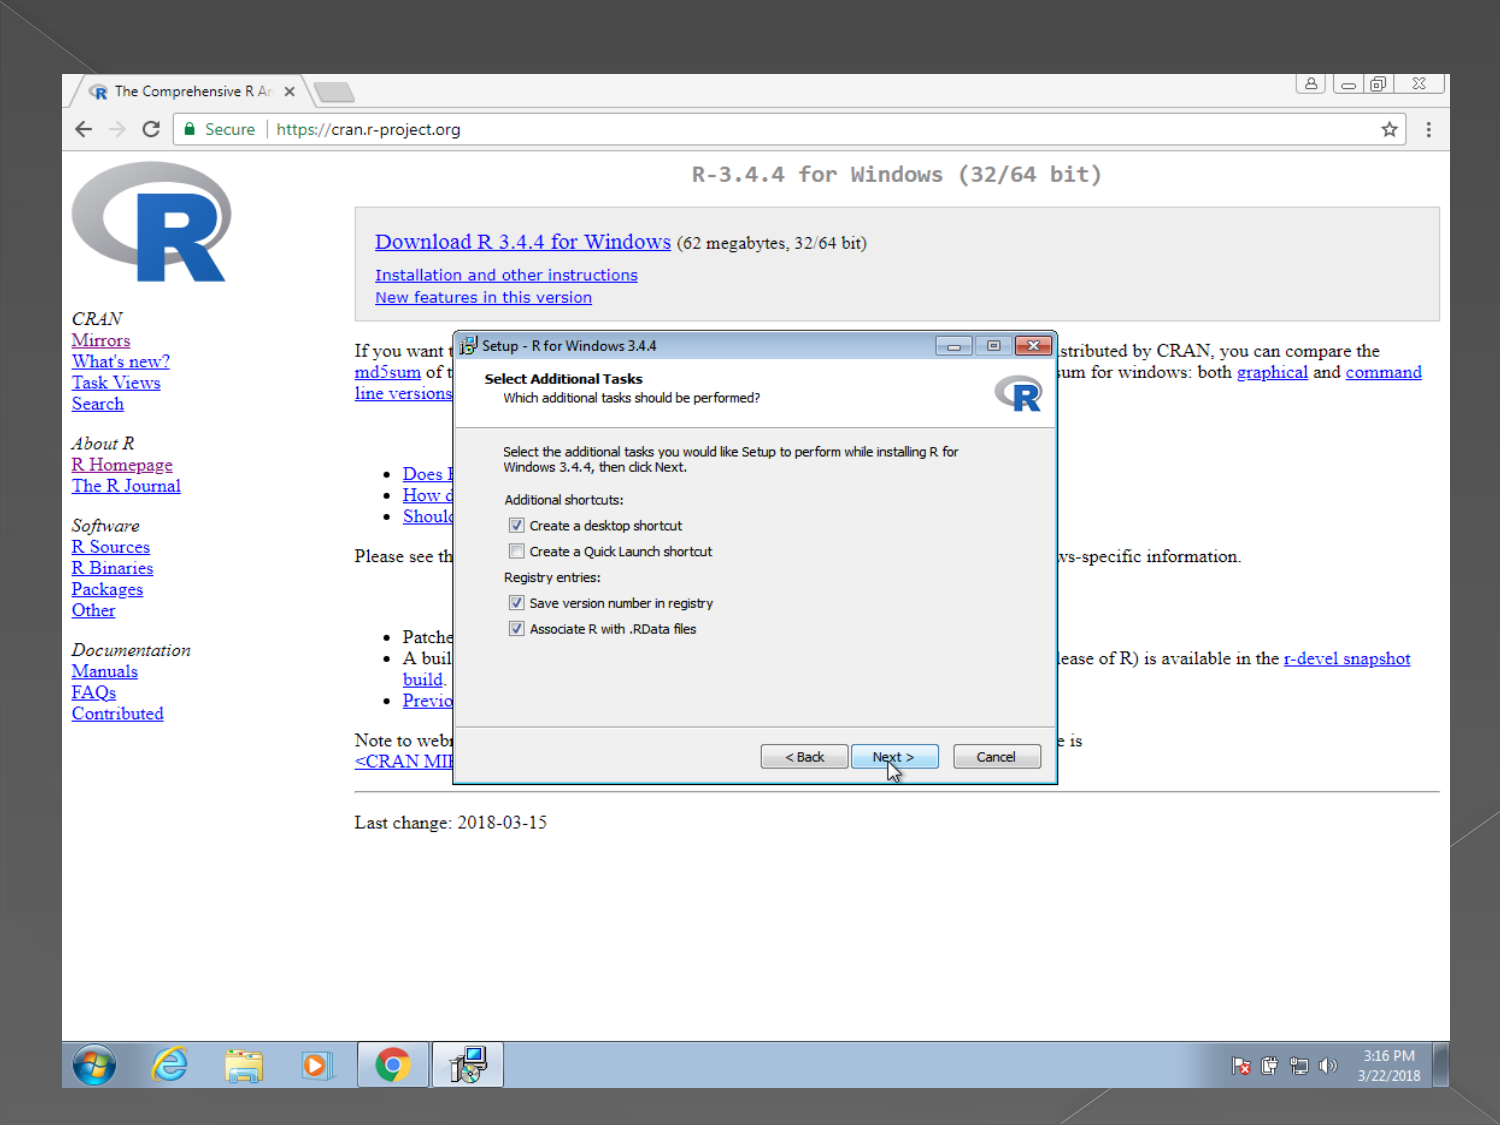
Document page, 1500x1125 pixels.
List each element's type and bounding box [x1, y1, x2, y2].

picture [62, 74, 1451, 1088]
